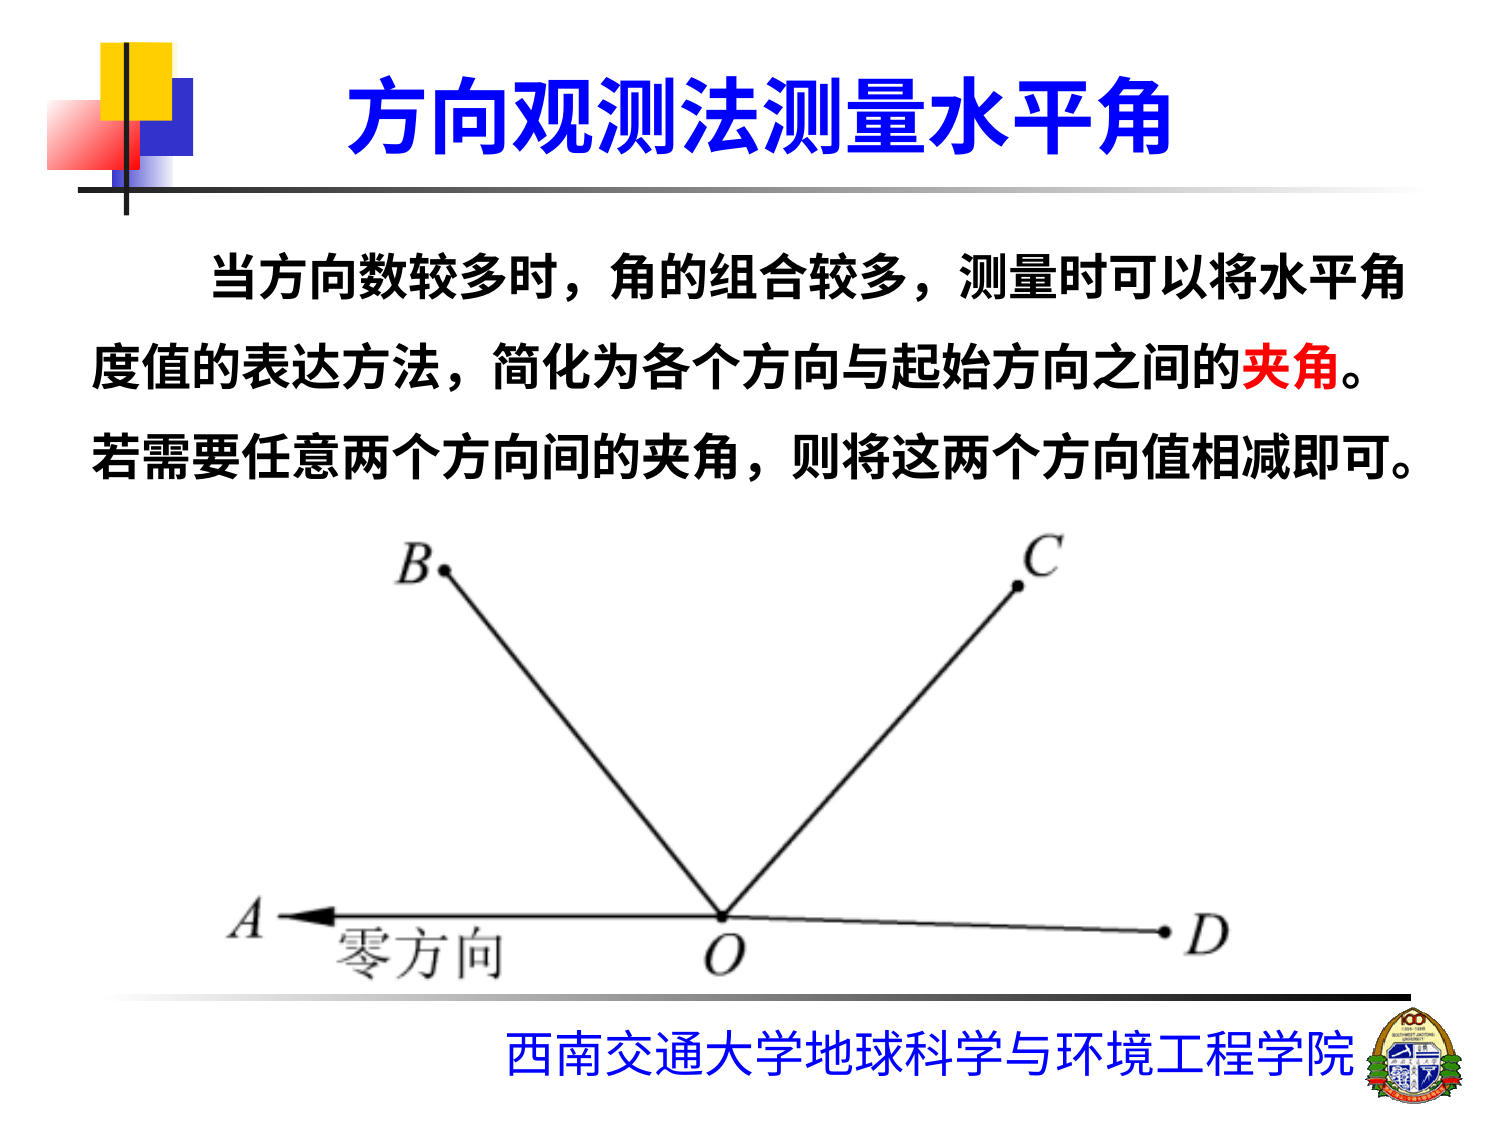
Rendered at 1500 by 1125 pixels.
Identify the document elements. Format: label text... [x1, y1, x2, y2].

title 方向观测法测量水平角 [135, 54, 1388, 173]
list 当方向数较多时，角的组合较多，测量时可以将水平角度值的表达方法，简化为各个方向与起始方向之间的夹角。若需要任意两个方向间的夹角，则将这两个方向值相减即可。 [76, 208, 1436, 976]
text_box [218, 526, 1238, 989]
picture [1364, 1005, 1465, 1106]
